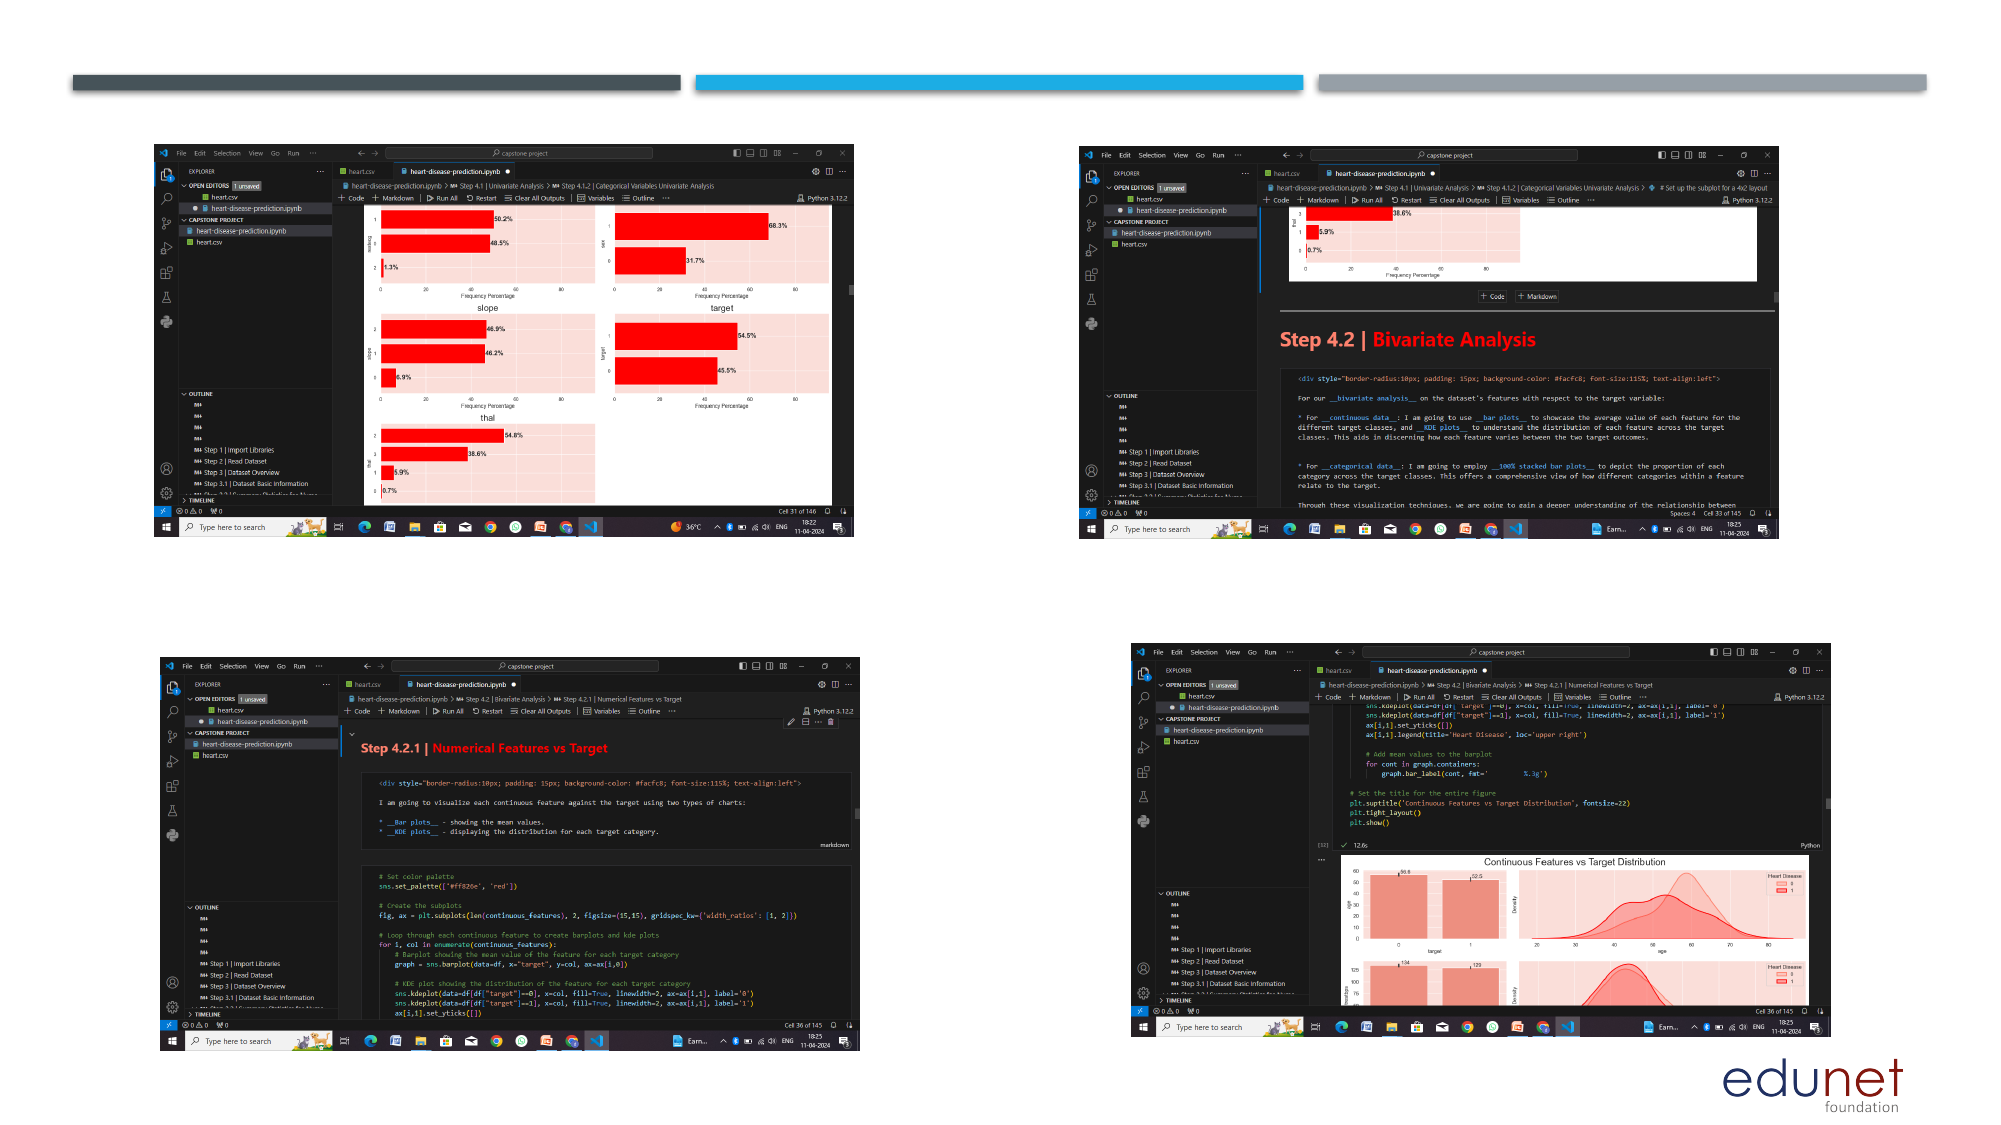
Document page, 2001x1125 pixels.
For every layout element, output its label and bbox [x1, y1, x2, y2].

list [153, 143, 854, 538]
picture [1719, 1056, 1905, 1116]
picture [1131, 643, 1832, 1038]
picture [160, 657, 860, 1052]
picture [1078, 145, 1779, 540]
